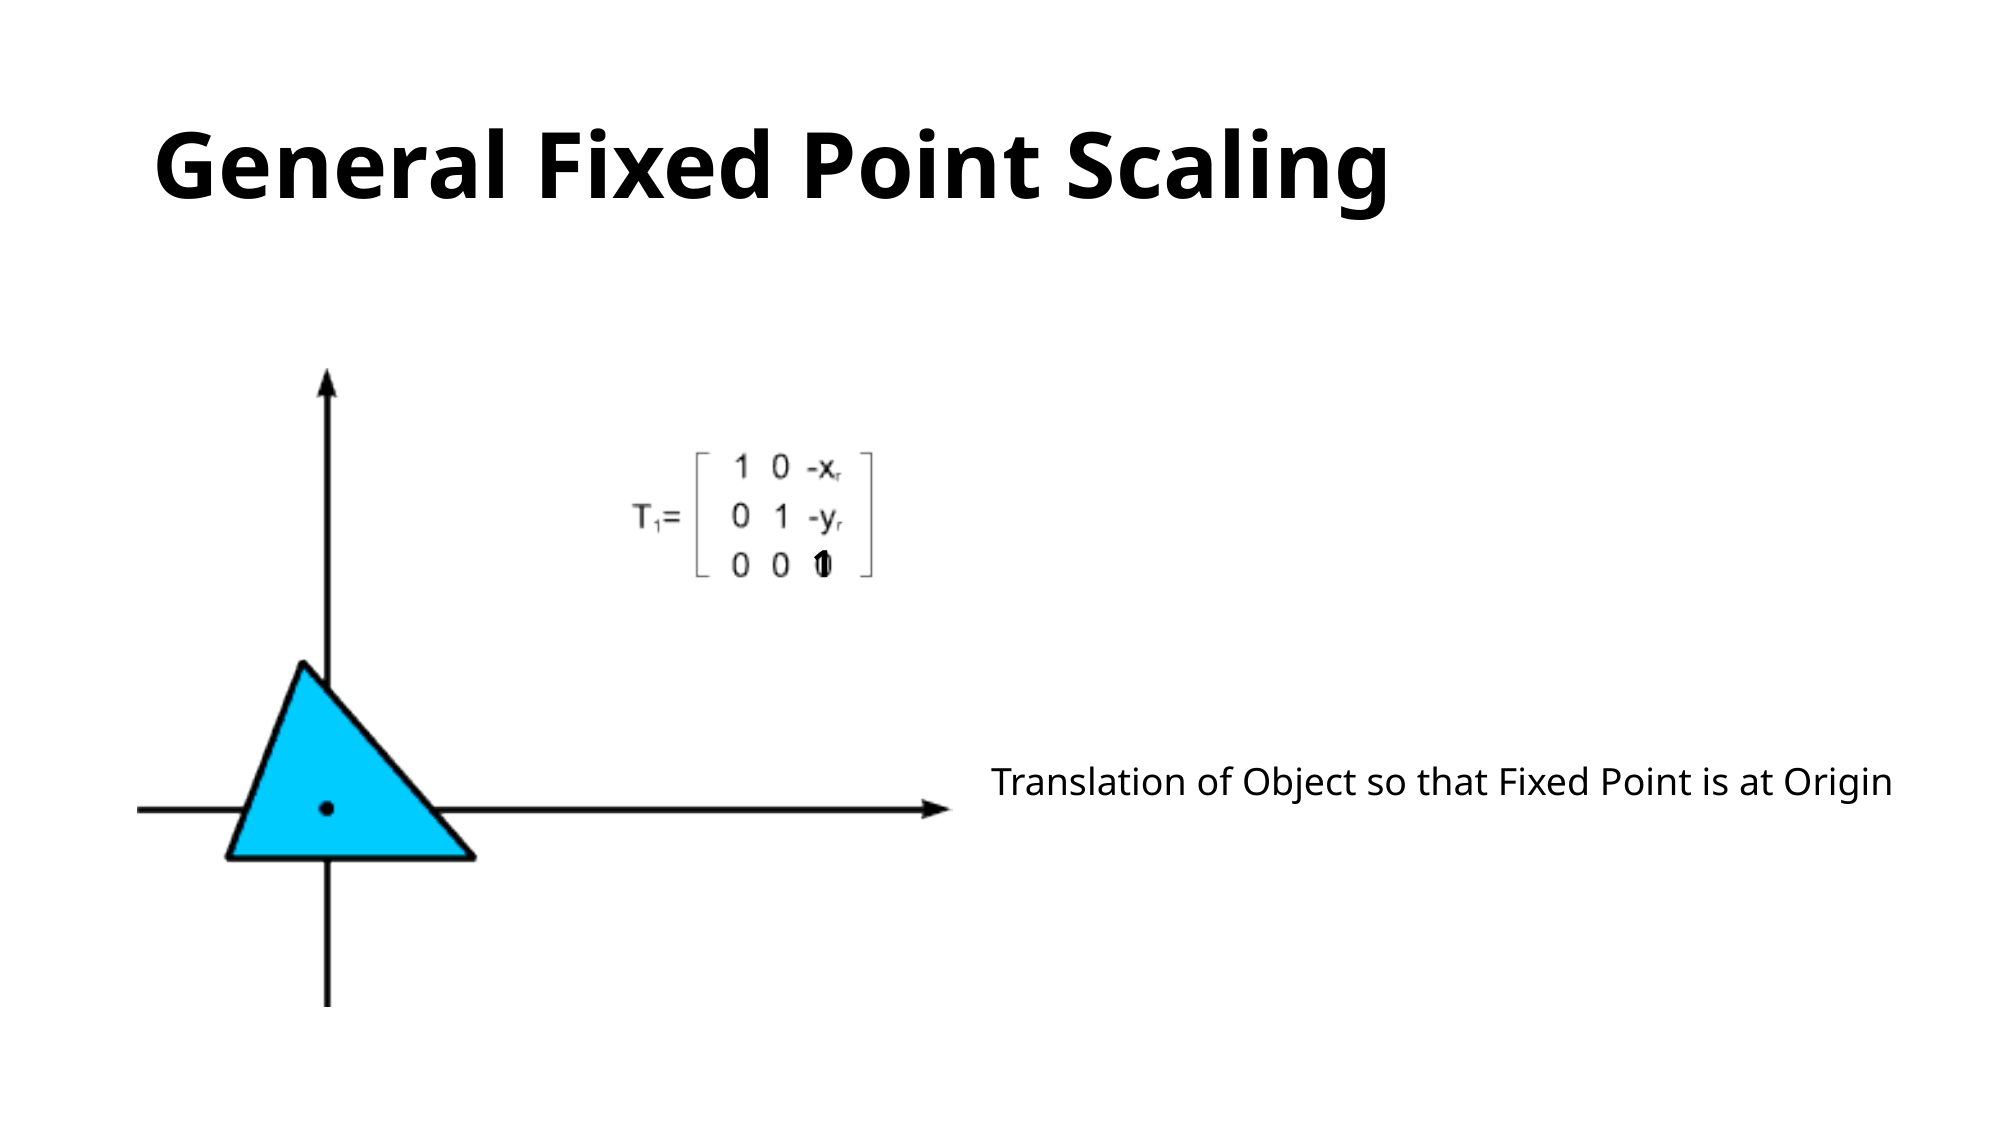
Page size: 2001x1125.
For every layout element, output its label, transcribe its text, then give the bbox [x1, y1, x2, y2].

picture [137, 368, 953, 1007]
text_box Translation of Object so that Fixed Point is at Origin [976, 750, 2000, 811]
title General Fixed Point Scaling [137, 59, 1863, 278]
